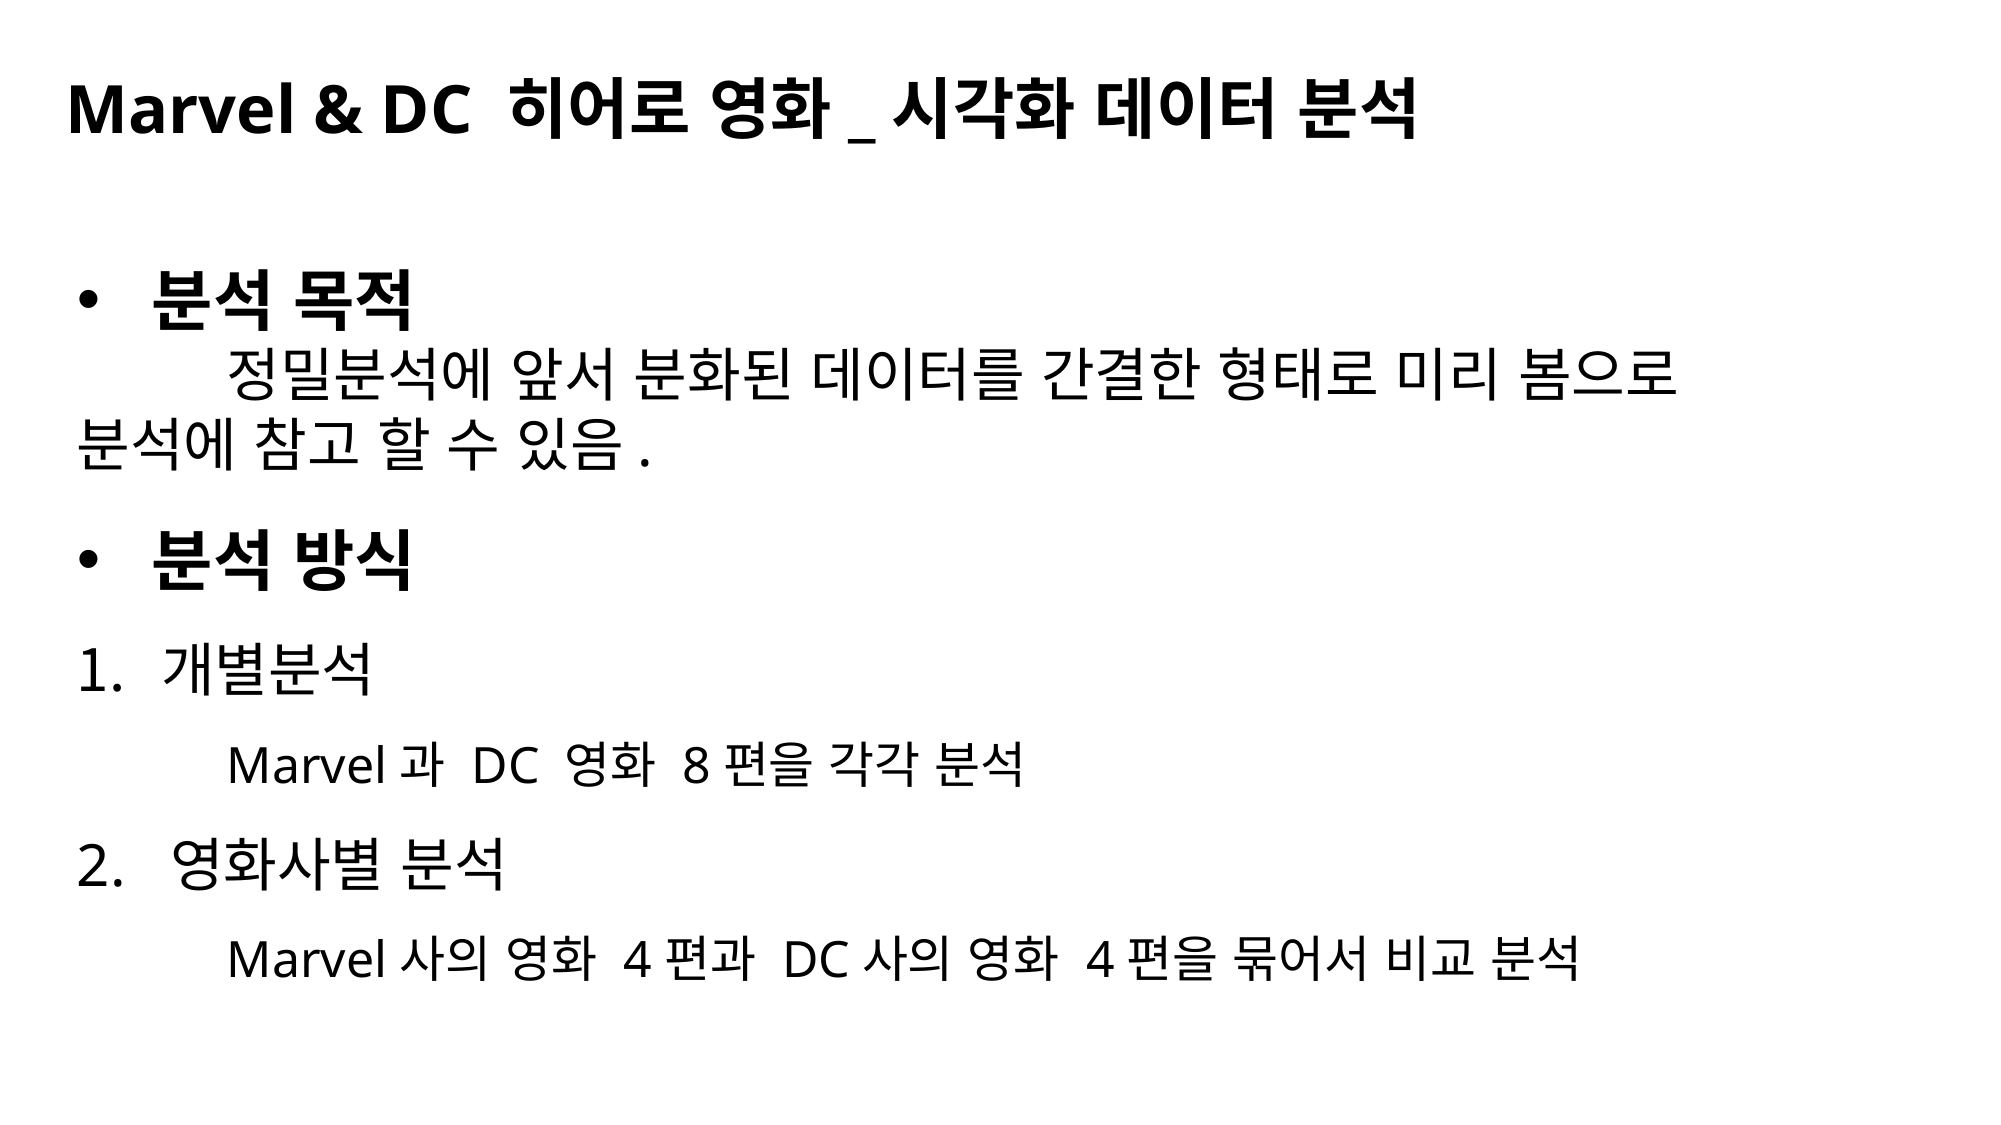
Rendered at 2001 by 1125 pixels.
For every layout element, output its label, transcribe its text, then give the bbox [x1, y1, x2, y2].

title Marvel & DC 히어로 영화_시각화 데이터 분석 [50, 54, 1776, 170]
text_box 분석 목적 정밀분석에 앞서 분화된 데이터를 간결한 형태로 미리 봄으로 분석에 참고 할 수 있음. 분석 방식 개별분석 Marvel과 DC 영화 8편을 각각 분석 2. 영화사별 분석 Marvel사의 영화 4편과 DC사의 영화 4편을 묶어서 비교 분석 [61, 201, 1787, 1125]
